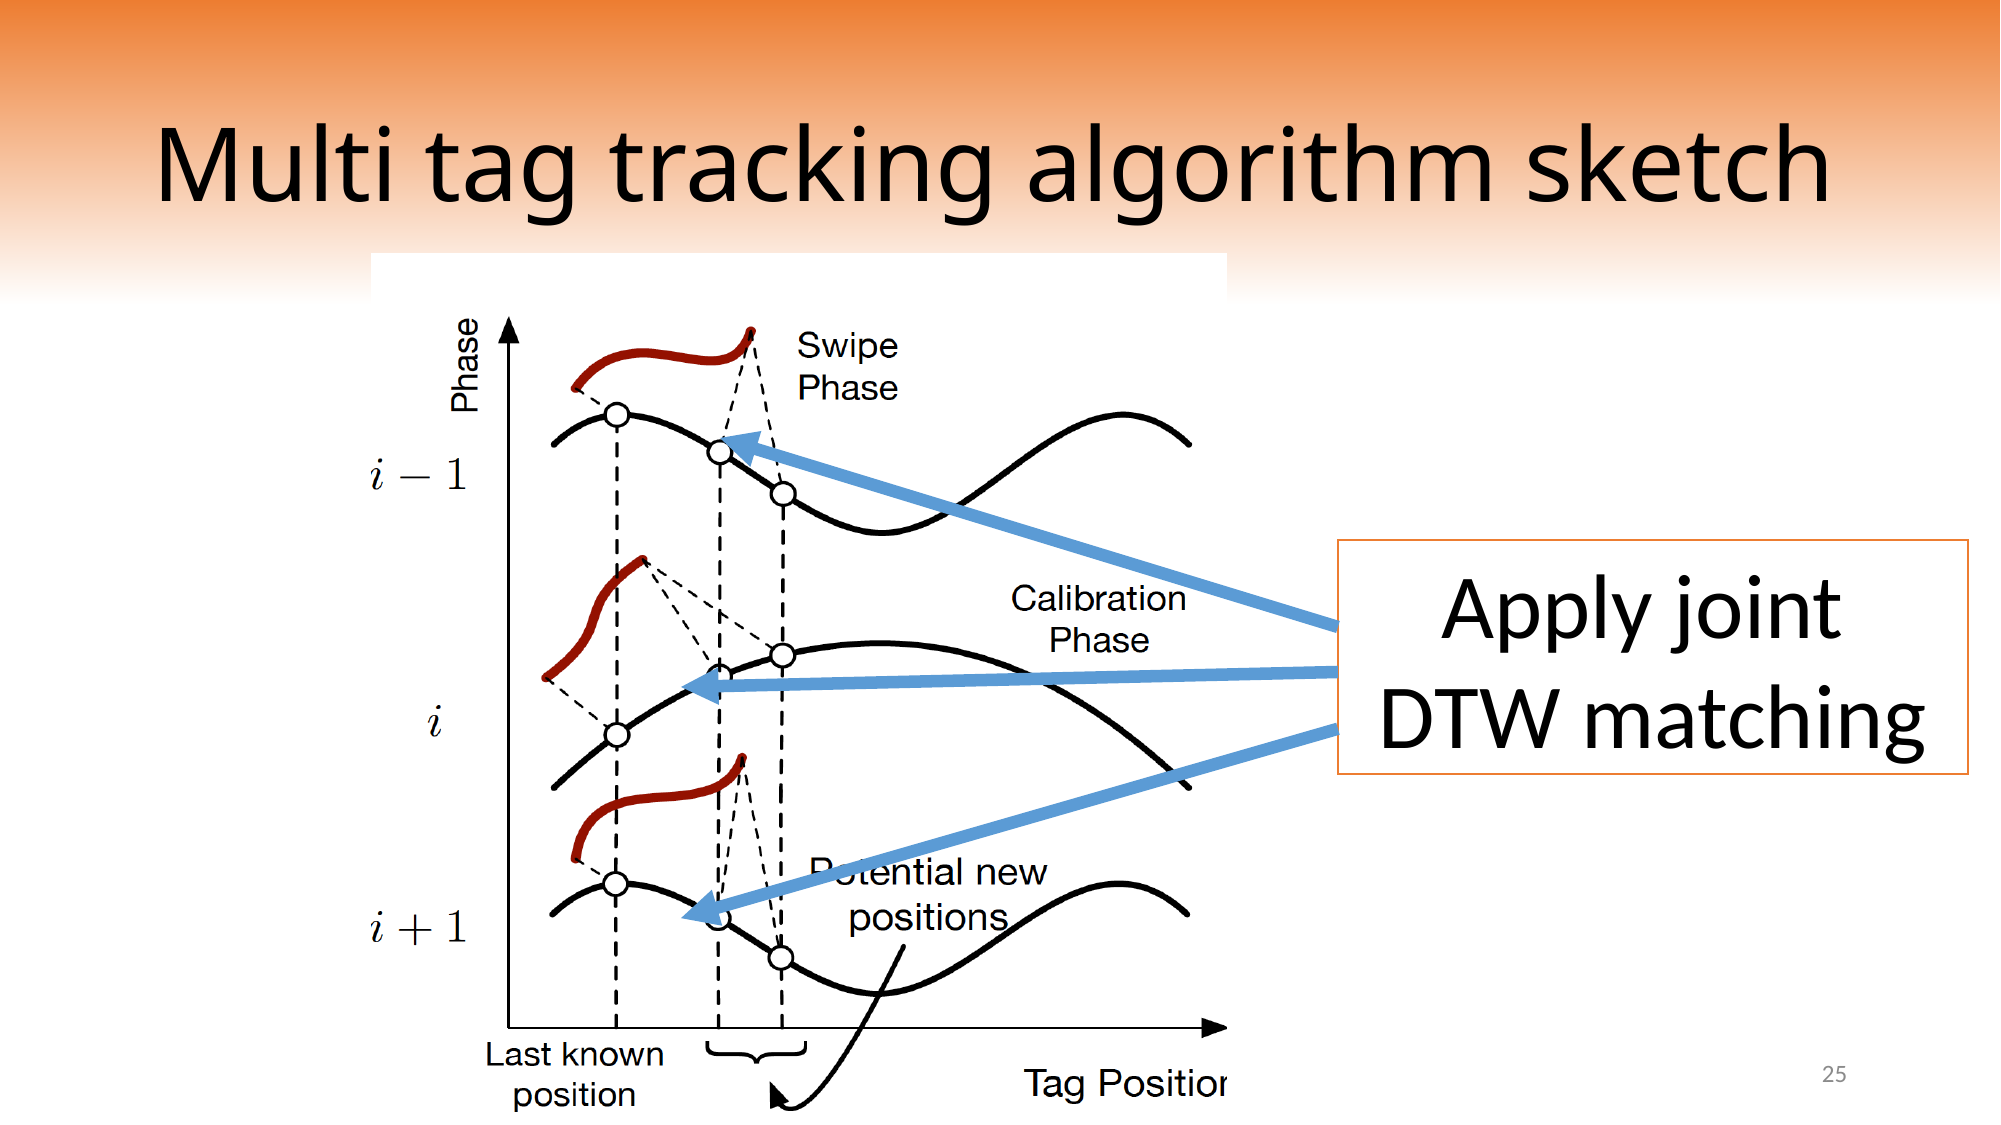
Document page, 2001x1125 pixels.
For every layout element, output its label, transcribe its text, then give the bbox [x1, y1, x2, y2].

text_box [719, 437, 1338, 627]
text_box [680, 728, 1338, 919]
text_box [680, 671, 1338, 687]
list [371, 253, 1227, 1122]
title Multi tag tracking algorithm sketch [137, 59, 1863, 278]
slide_number 25 [1412, 1042, 1863, 1103]
text_box Apply joint DTW matching [1337, 539, 1969, 775]
